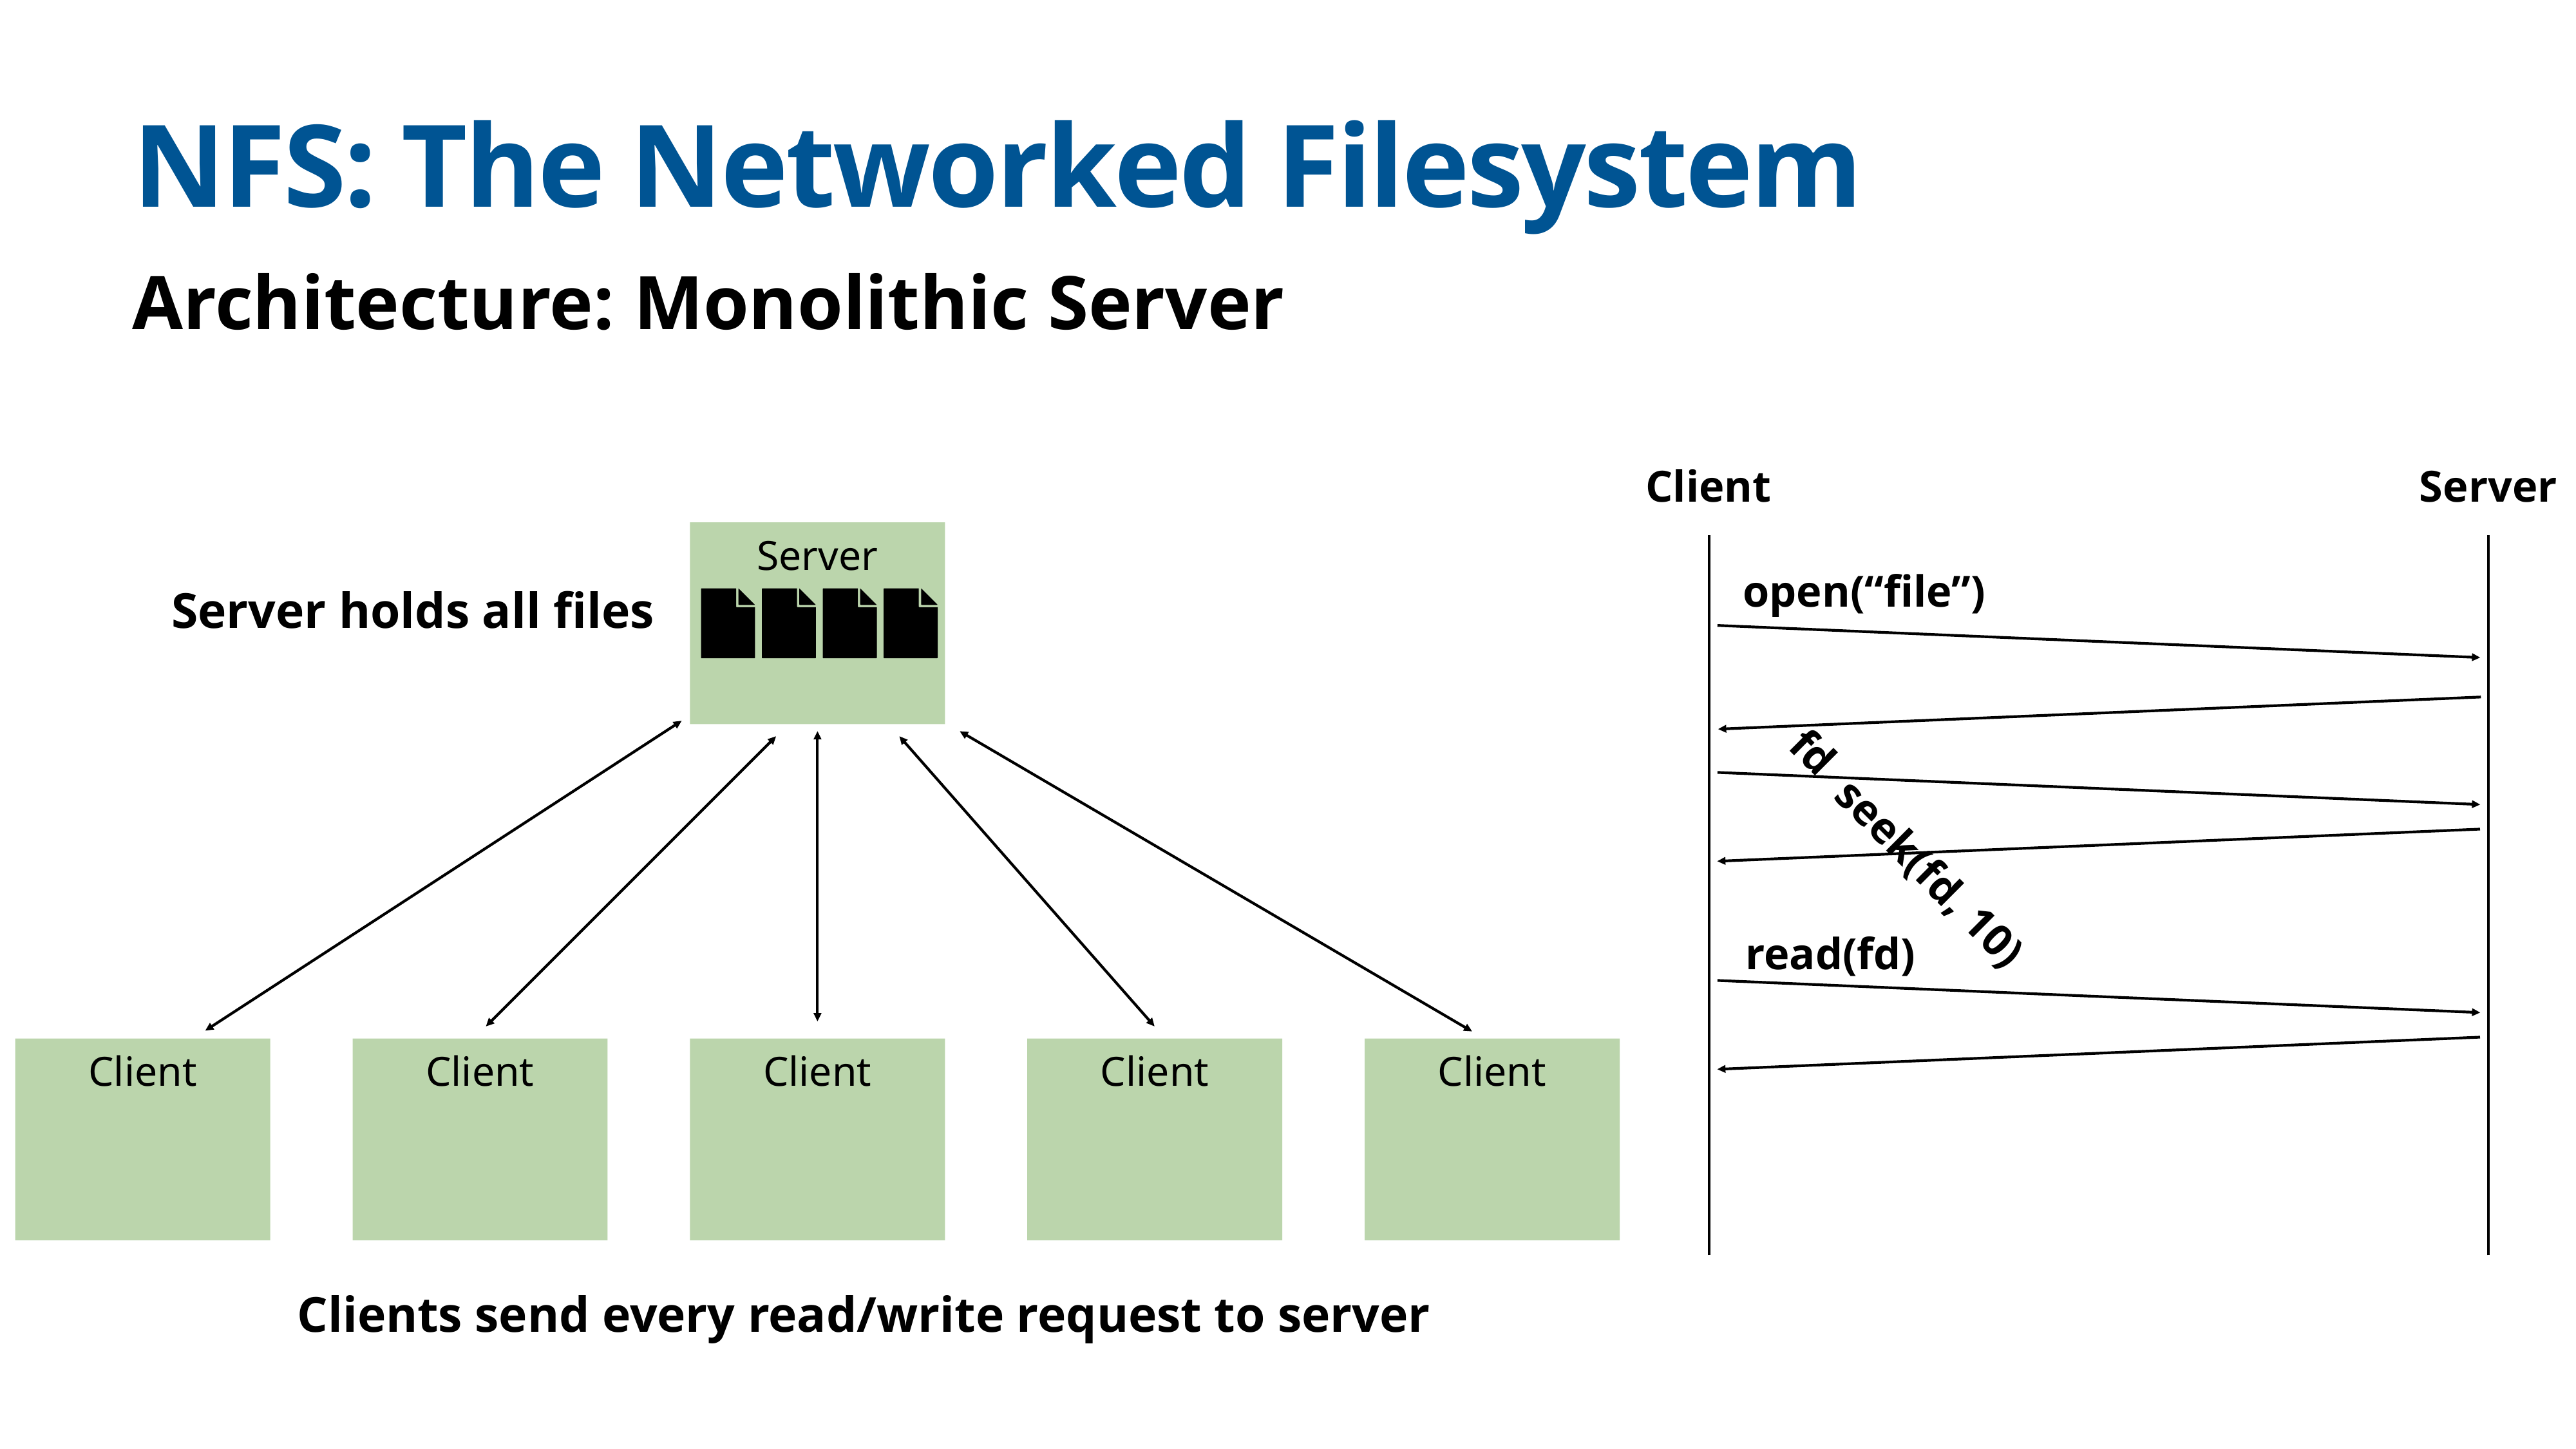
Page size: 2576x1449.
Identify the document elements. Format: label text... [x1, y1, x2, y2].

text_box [1717, 772, 2481, 919]
text_box Server holds all files [166, 574, 660, 643]
title NFS: The Networked Filesystem [127, 113, 2449, 250]
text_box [1640, 451, 2564, 1256]
text_box [822, 588, 877, 659]
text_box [1717, 556, 2481, 658]
text_box Clients send every read/write request to server [292, 1278, 1436, 1347]
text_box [1718, 683, 2481, 819]
text_box Client [1027, 1038, 1283, 1240]
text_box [1717, 919, 2481, 1013]
text_box Client [1365, 1038, 1620, 1240]
text_box [960, 731, 1472, 1032]
list Architecture: Monolithic Server [127, 250, 2449, 350]
text_box Client [15, 1038, 270, 1240]
text_box [884, 588, 938, 659]
text_box Client [690, 1038, 945, 1240]
text_box Client [352, 1038, 608, 1240]
text_box [486, 736, 776, 1027]
text_box Server [690, 522, 945, 724]
text_box [899, 736, 1155, 1027]
text_box [205, 721, 682, 1031]
text_box [701, 588, 755, 659]
text_box [762, 588, 816, 659]
text_box [813, 731, 822, 1021]
